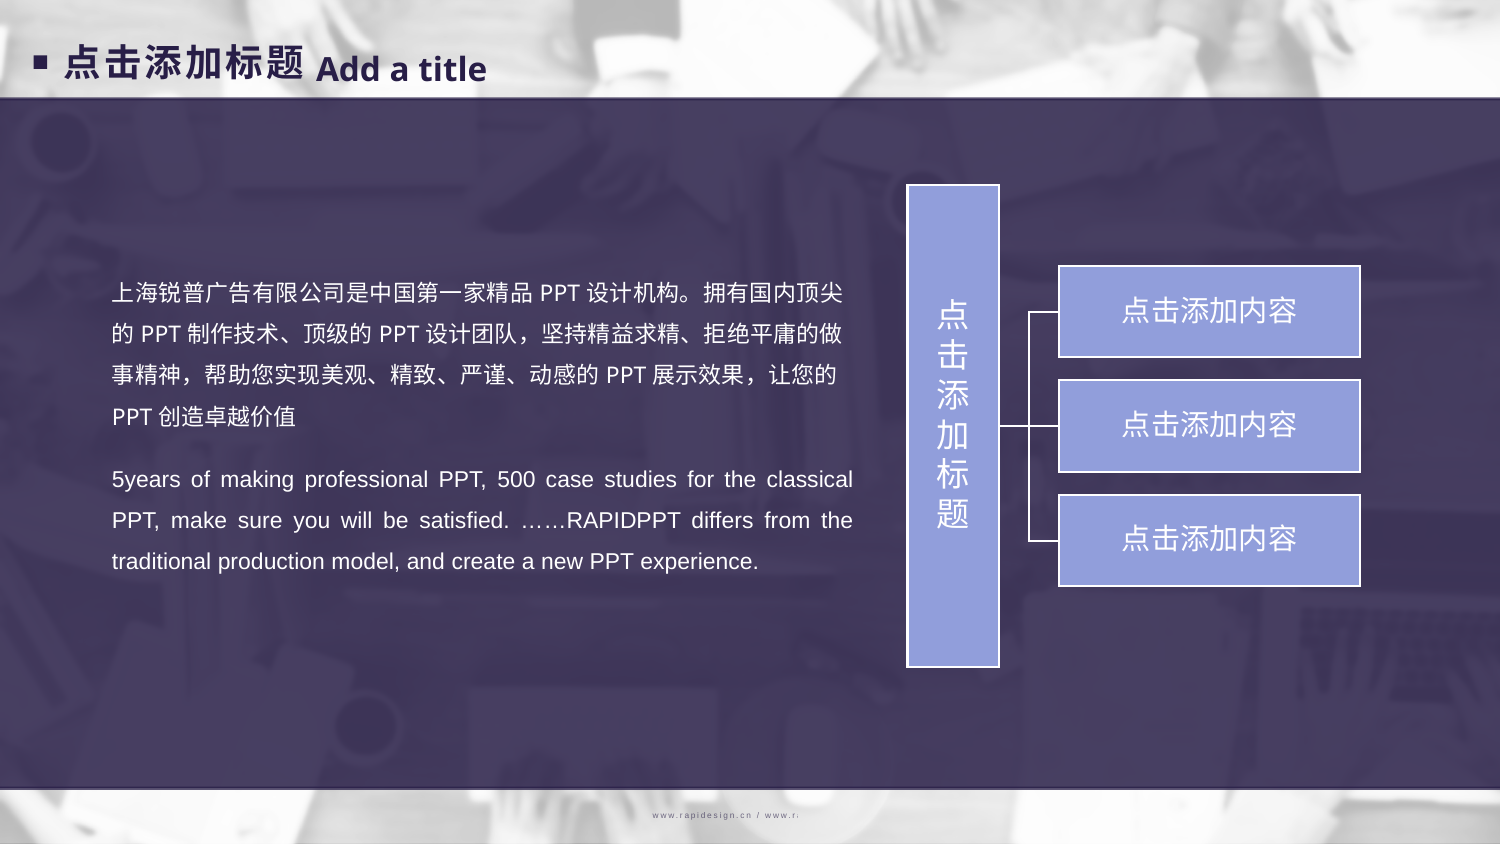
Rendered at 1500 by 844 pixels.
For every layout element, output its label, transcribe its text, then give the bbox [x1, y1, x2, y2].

text_box 5years of making professional PPT, 500 case studies for the classical PPT, make sure you will be satisfied. ……RAPIDPPT differs from the traditional production model, and create a new PPT experience. [97, 443, 771, 582]
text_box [33, 44, 552, 128]
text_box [771, 184, 1496, 668]
text_box www.rapidesign.cn / www.rapidppt.com [638, 803, 876, 828]
text_box 上海锐普广告有限公司是中国第一家精品PPT设计机构。拥有国内顶尖的PPT制作技术、顶级的PPT设计团队，坚持精益求精、拒绝平庸的做事精神，帮助您实现美观、精致、严谨、动感的PPT展示效果，让您的PPT创造卓越价值 [97, 257, 771, 437]
